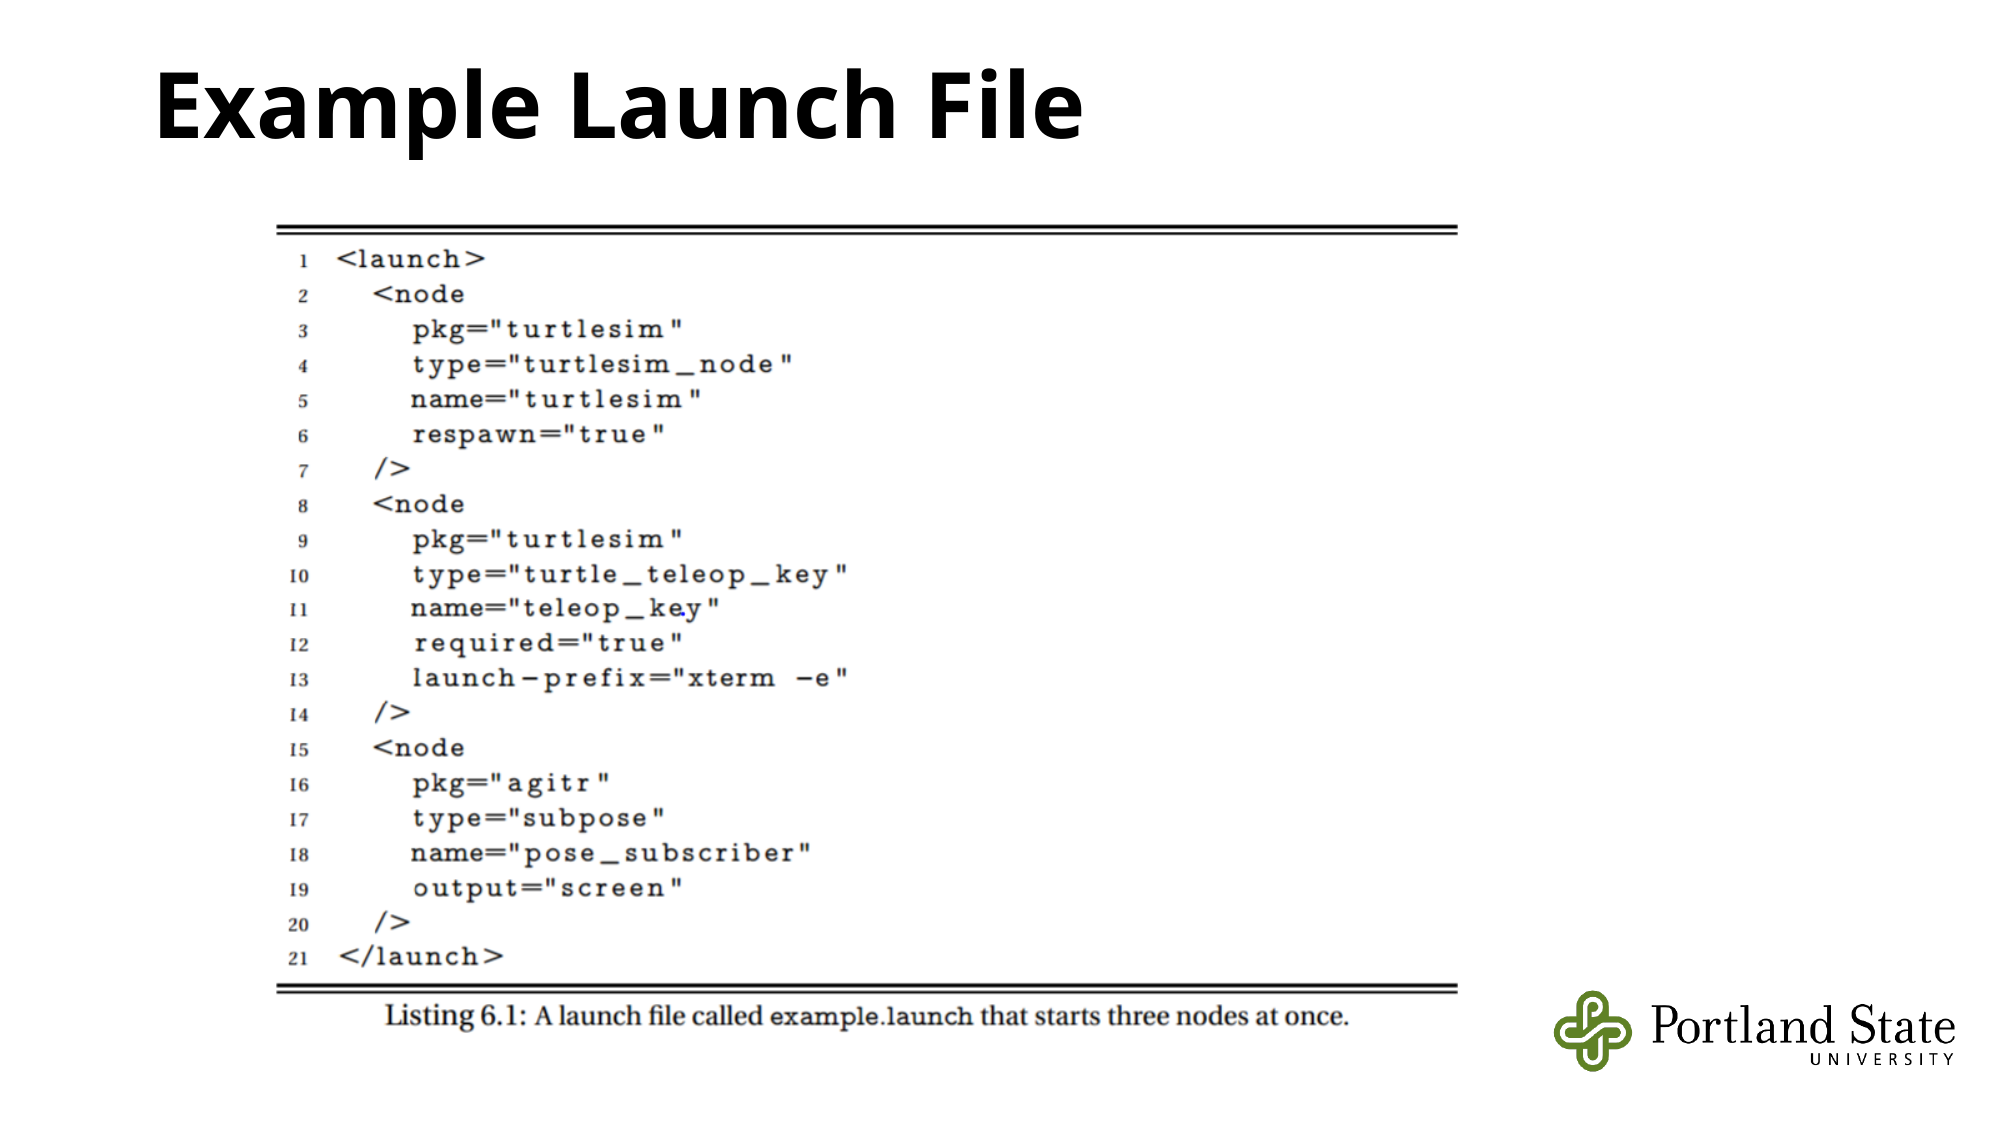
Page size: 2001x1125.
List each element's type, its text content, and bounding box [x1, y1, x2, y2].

picture [1538, 972, 1970, 1089]
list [244, 196, 1473, 1058]
title Example Launch File [137, 0, 1863, 218]
